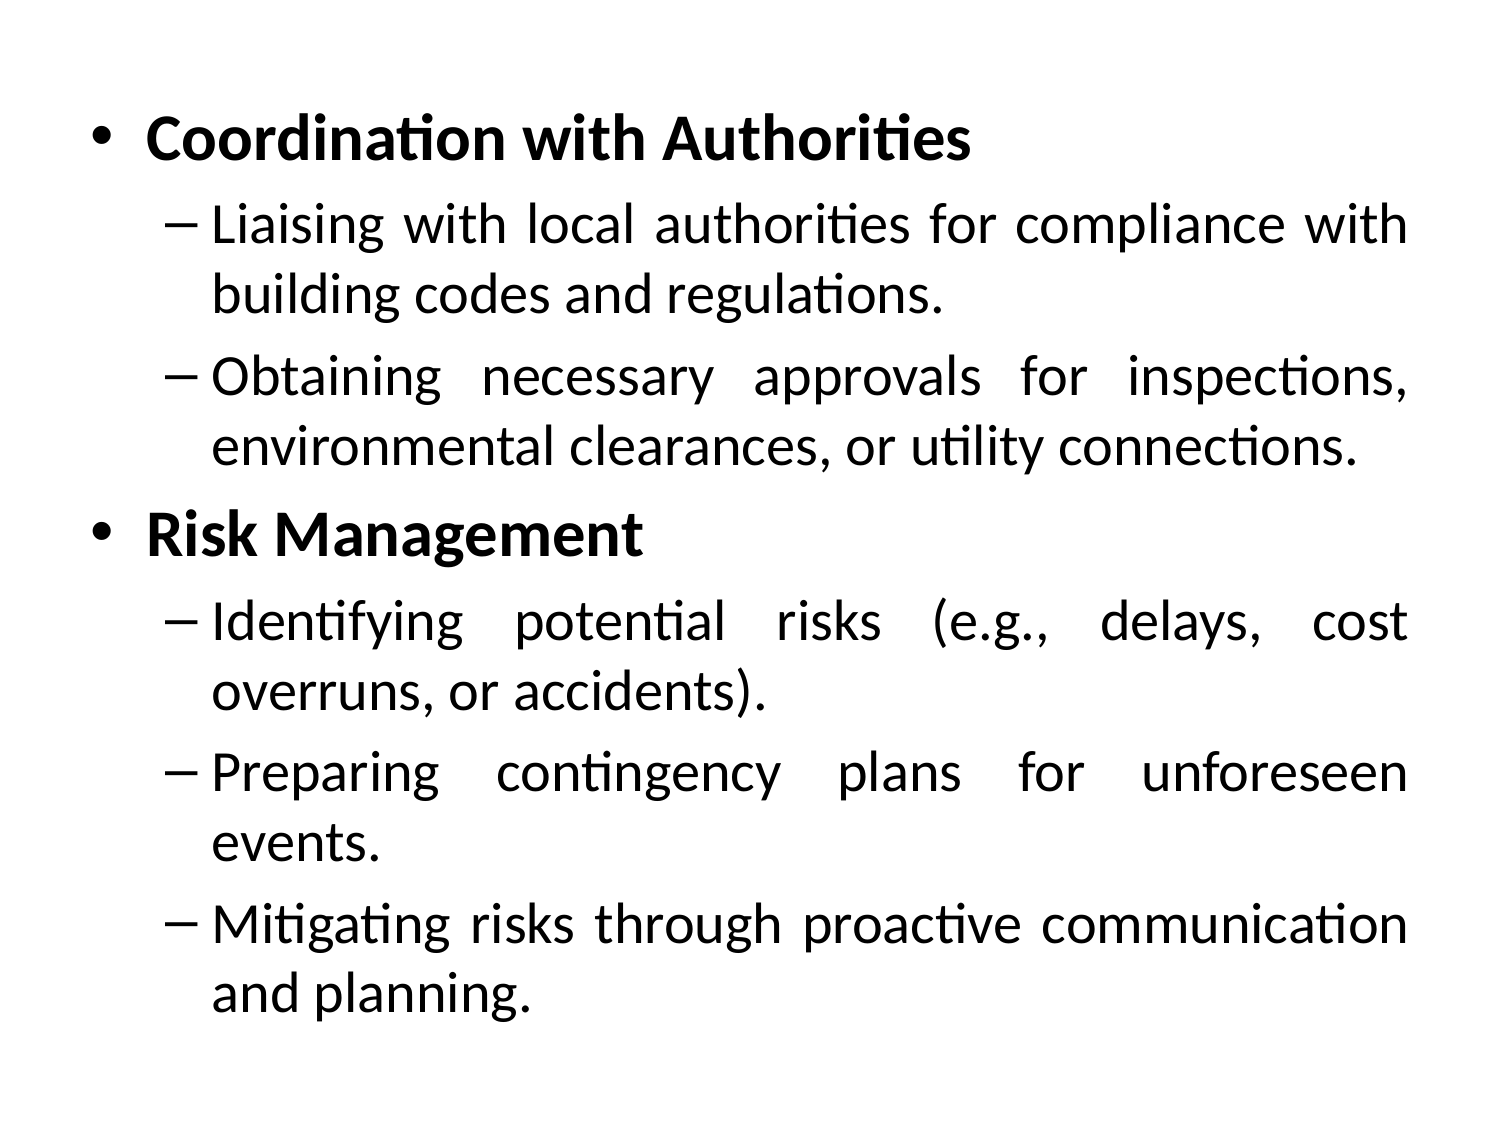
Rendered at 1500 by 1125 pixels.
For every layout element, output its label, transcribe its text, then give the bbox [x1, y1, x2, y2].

list Coordination with Authorities Liaising with local authorities for compliance with building codes and regulations. Obtaining necessary approvals for inspections, environmental clearances, or utility connections. Risk Management Identifying potential risks (e.g., delays, cost overruns, or accidents). Preparing contingency plans for unforeseen events. Mitigating risks through proactive communication and planning. [75, 86, 1425, 1068]
